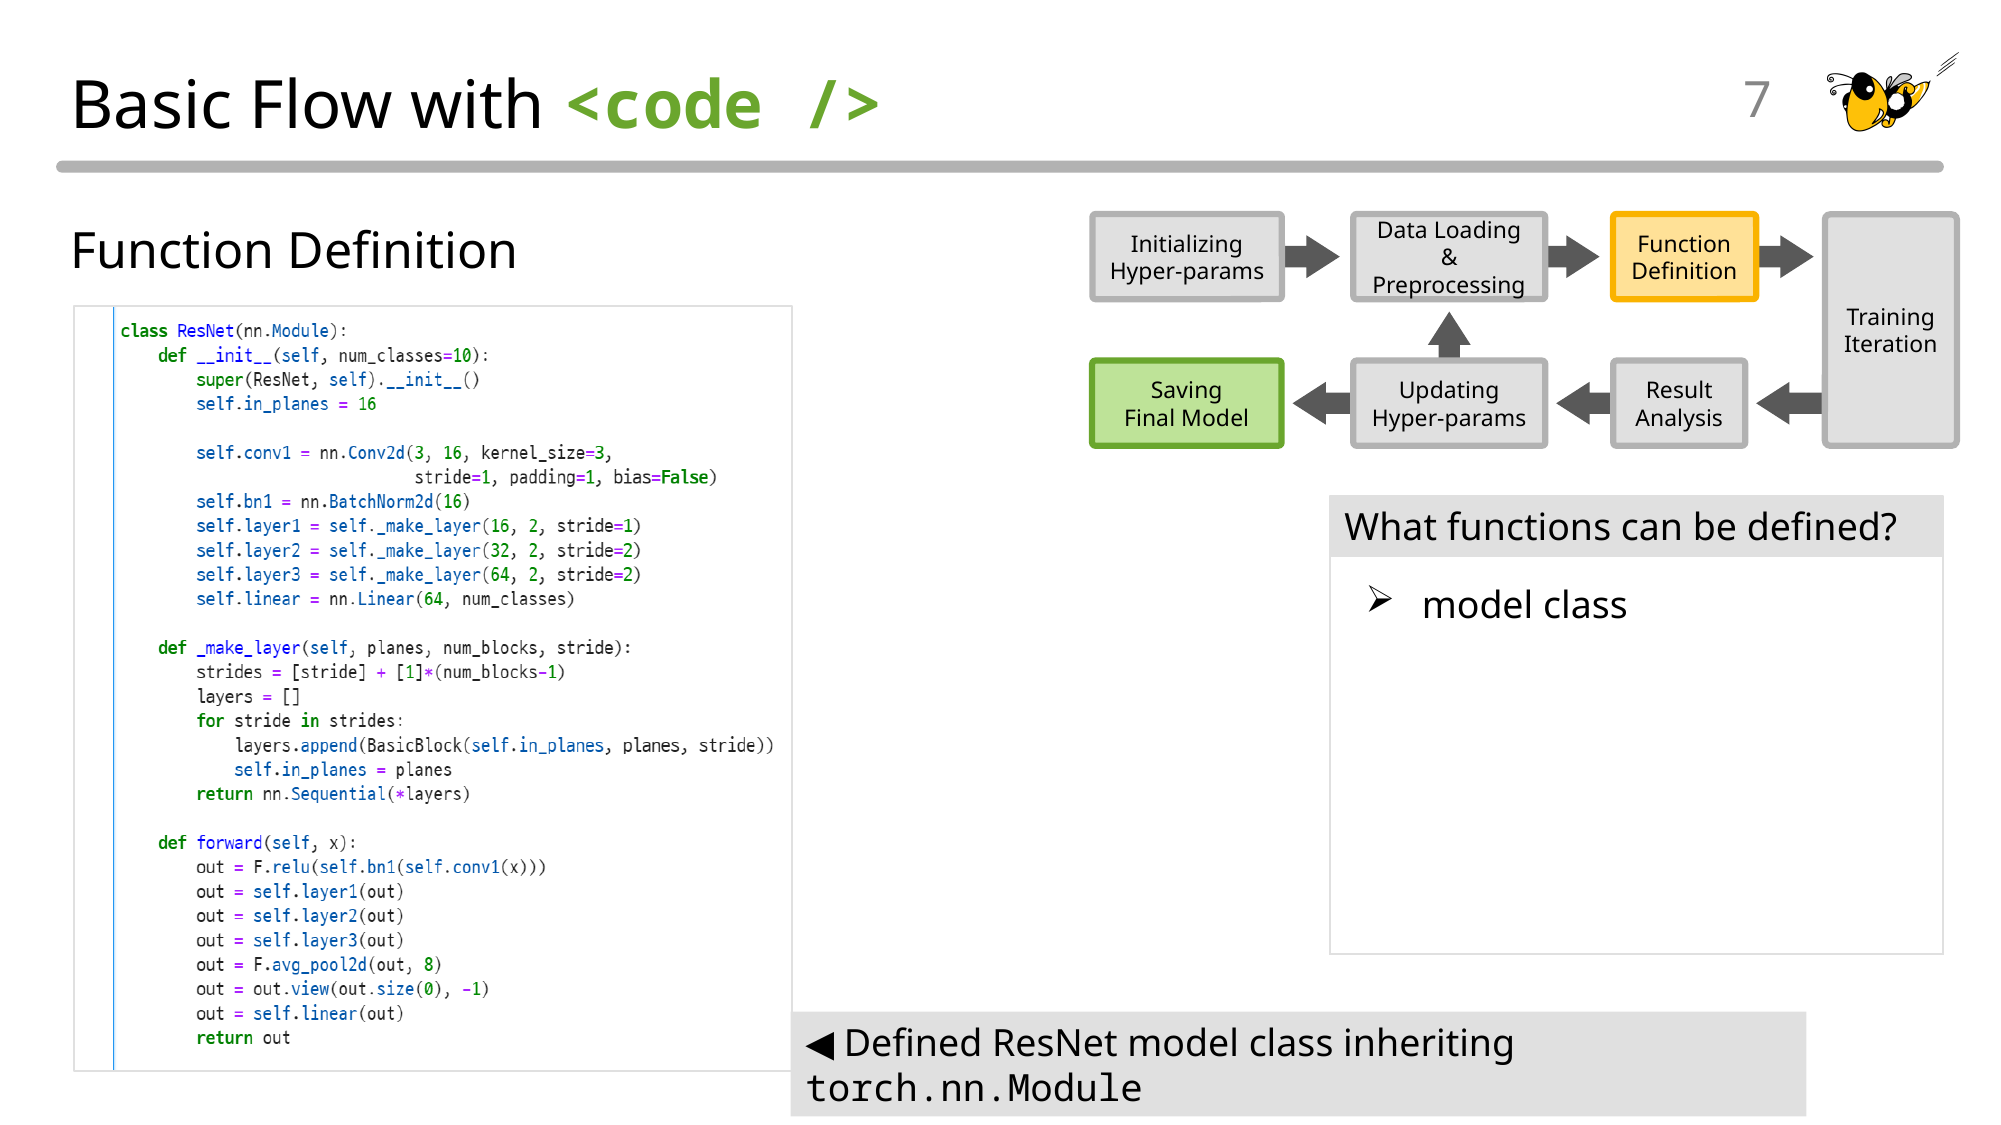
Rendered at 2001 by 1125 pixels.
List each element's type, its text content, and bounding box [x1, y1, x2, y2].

picture [75, 307, 791, 1071]
text_box Saving Final Model [1091, 359, 1283, 447]
text_box [1754, 379, 1823, 427]
text_box Result Analysis [1612, 359, 1747, 447]
slide_number 7 [1695, 61, 1820, 141]
title Basic Flow with <code /> [40, 52, 1640, 151]
text_box [1547, 233, 1602, 280]
text_box Updating Hyper-params [1352, 359, 1547, 447]
text_box Function Definition [1612, 212, 1758, 301]
text_box ◀ Defined ResNet model class inheriting torch.nn.Module [790, 1011, 1807, 1117]
text_box [1283, 233, 1342, 280]
text_box Initializing Hyper-params [1091, 212, 1283, 301]
text_box Data Loading & Preprocessing [1352, 212, 1547, 301]
text_box [1554, 379, 1612, 427]
text_box [1426, 309, 1473, 359]
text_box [1329, 495, 1944, 954]
text_box [1290, 379, 1352, 427]
picture [1827, 52, 1959, 132]
list Function Definition [56, 206, 1944, 1047]
text_box Training Iteration [1823, 213, 1958, 447]
text_box [1758, 233, 1816, 280]
